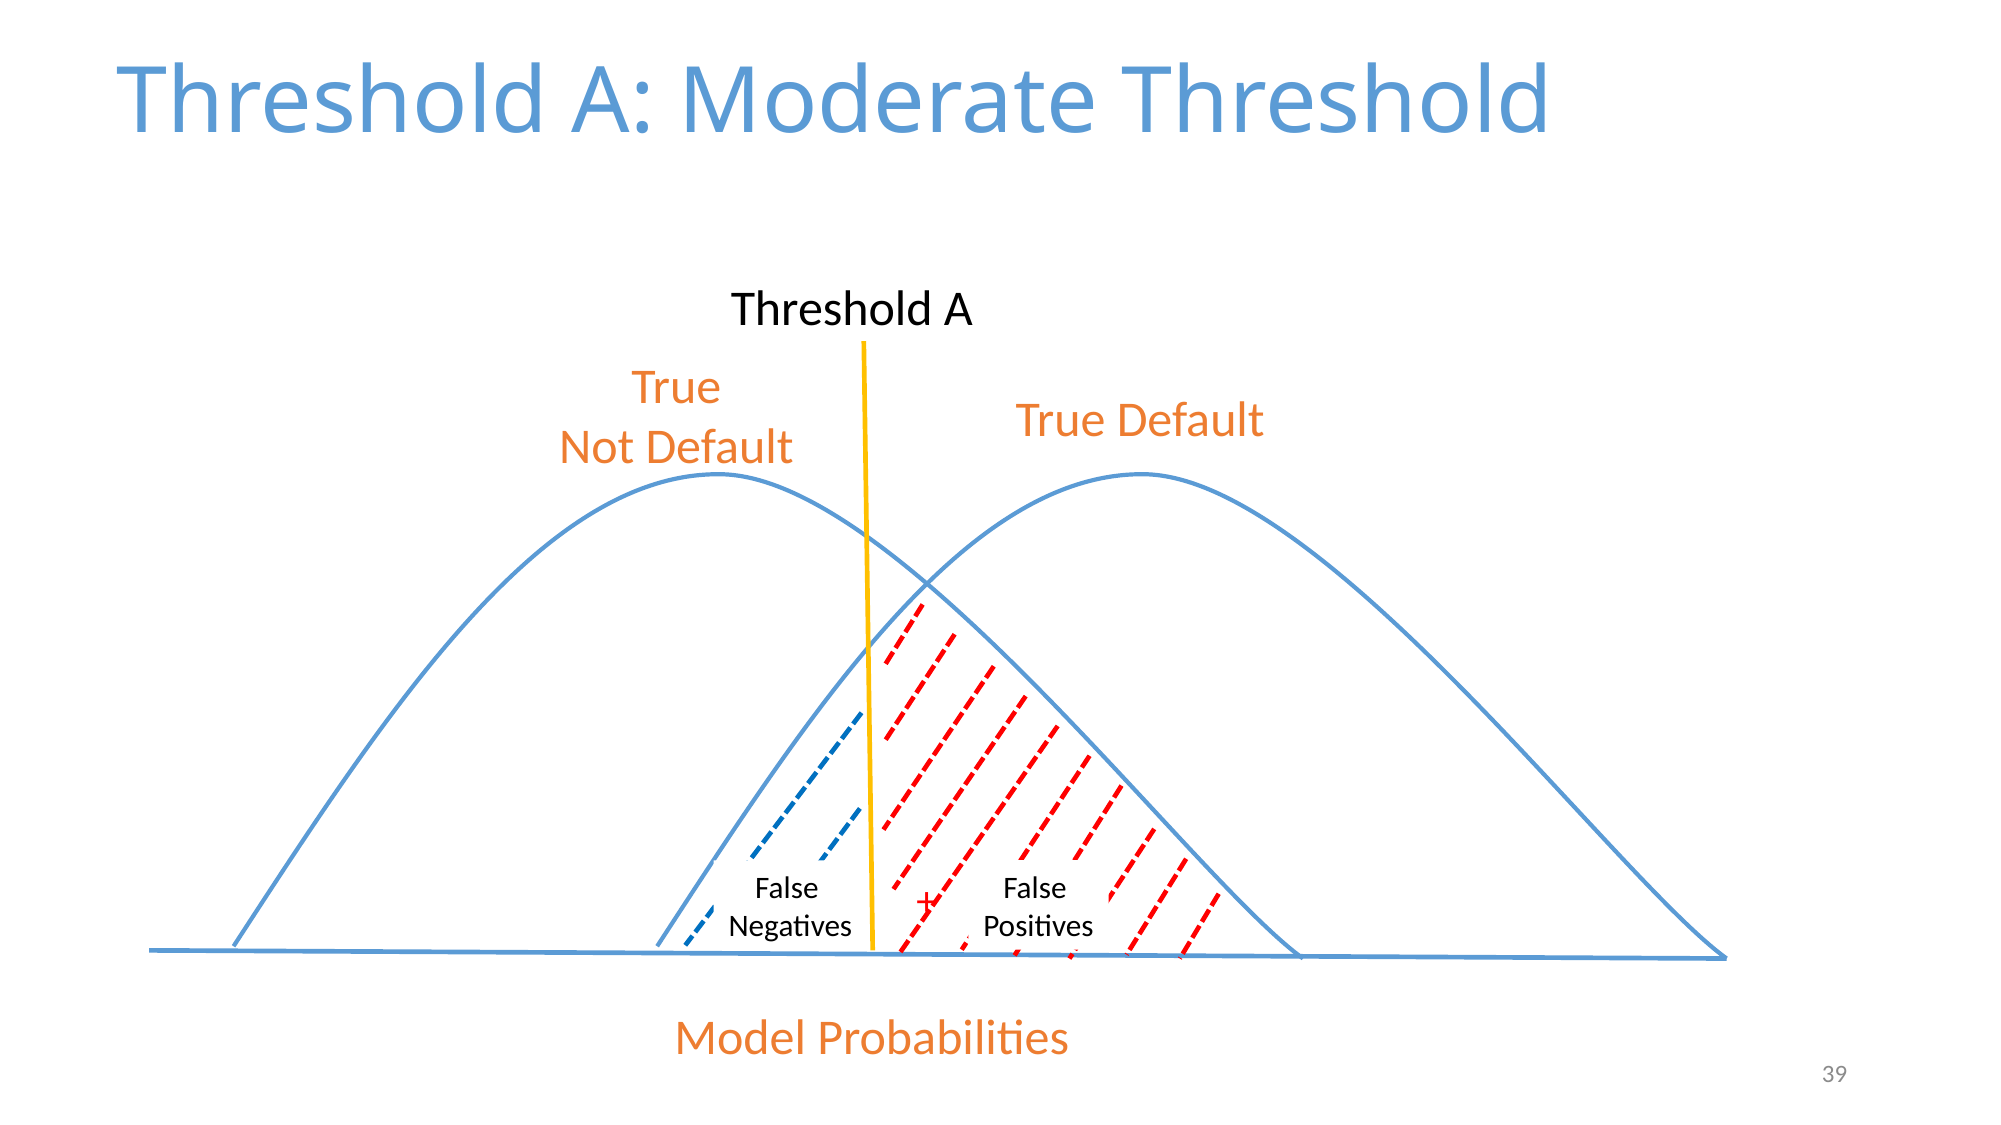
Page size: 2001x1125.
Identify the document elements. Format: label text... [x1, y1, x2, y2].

text_box Model Probabilities [659, 996, 1096, 1072]
text_box Threshold A: Moderate Threshold [101, 14, 1887, 191]
slide_number 39 [1412, 1042, 1863, 1103]
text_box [149, 268, 1727, 959]
